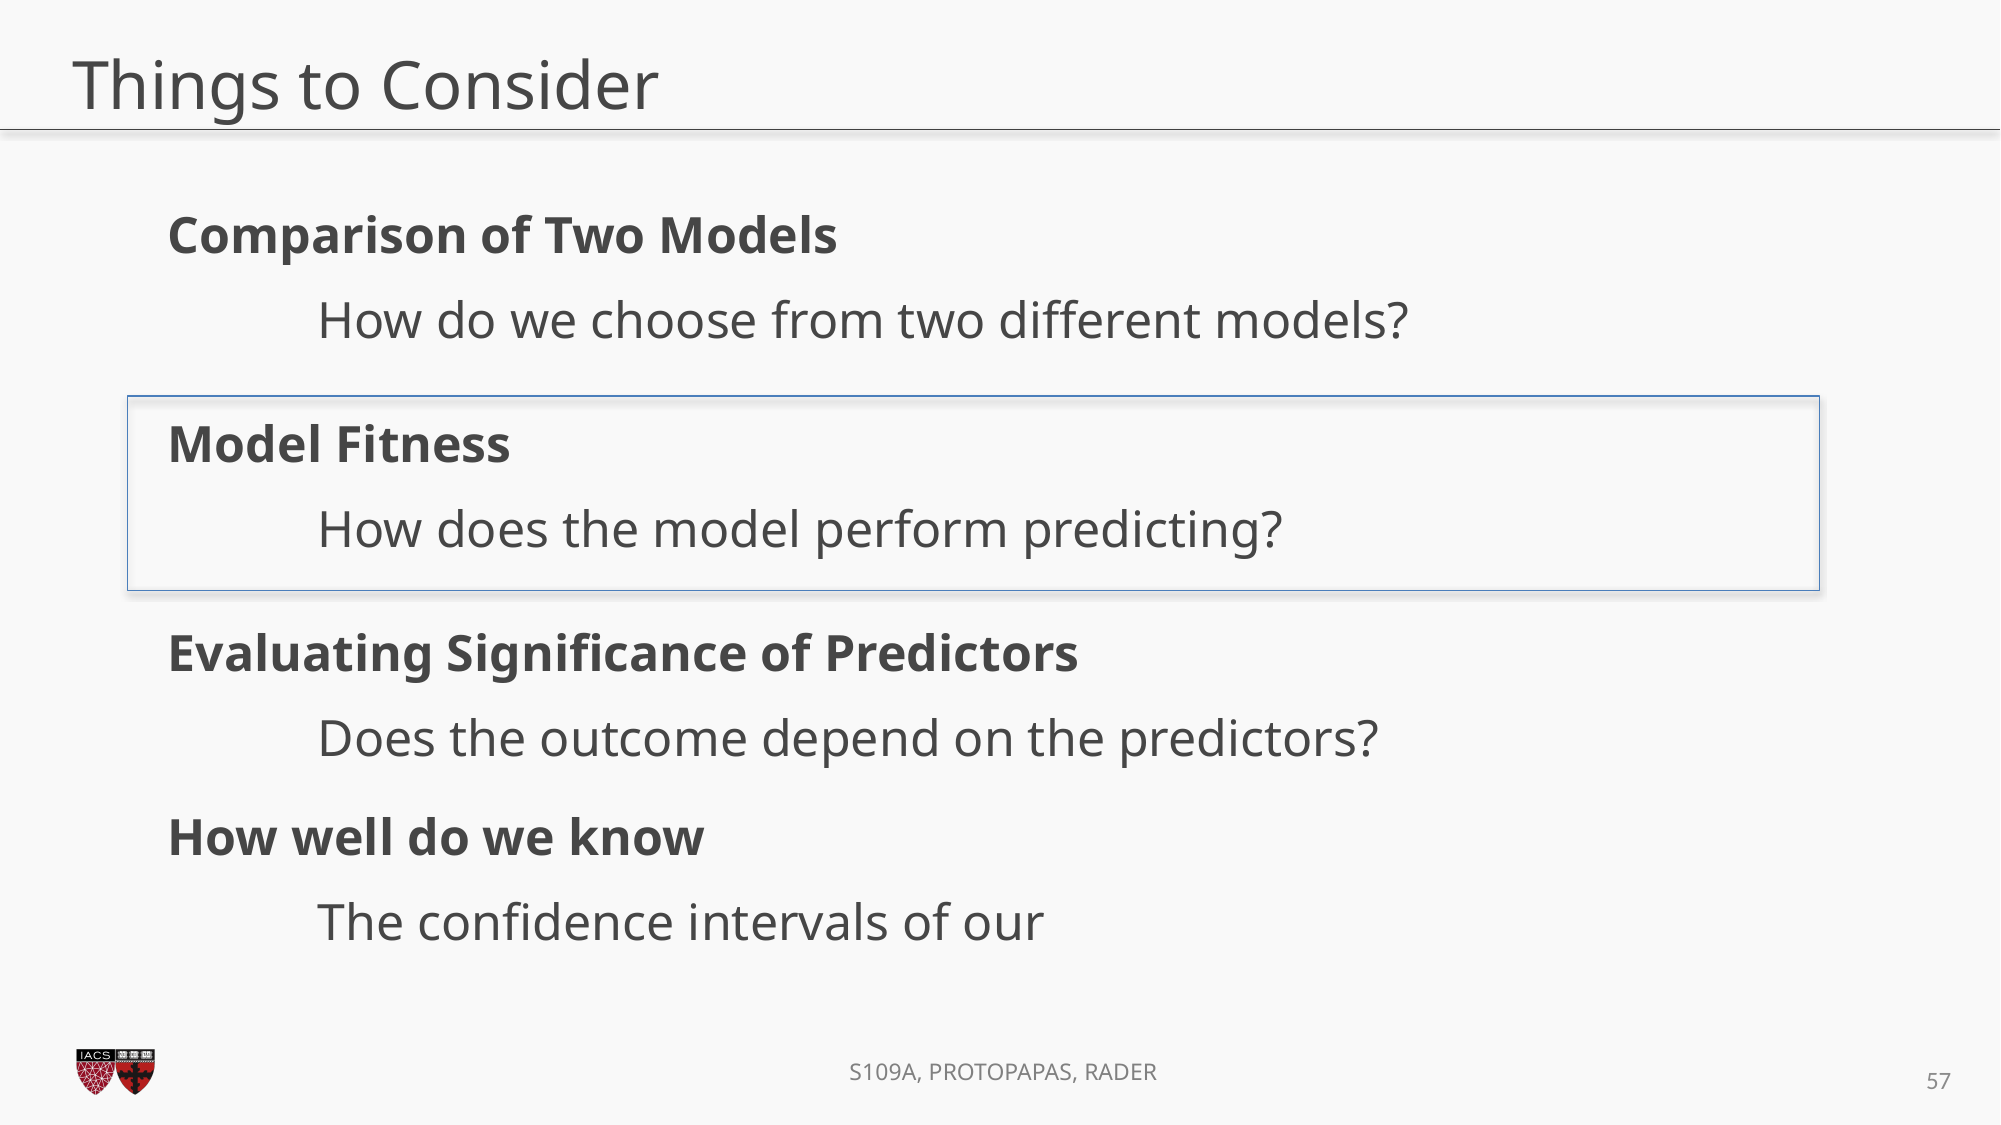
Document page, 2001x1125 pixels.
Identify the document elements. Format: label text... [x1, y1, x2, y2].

picture [75, 1049, 155, 1095]
title Things to Consider [57, 35, 1943, 162]
slide_number 56 [1500, 1050, 1967, 1110]
text_box [127, 395, 1820, 591]
